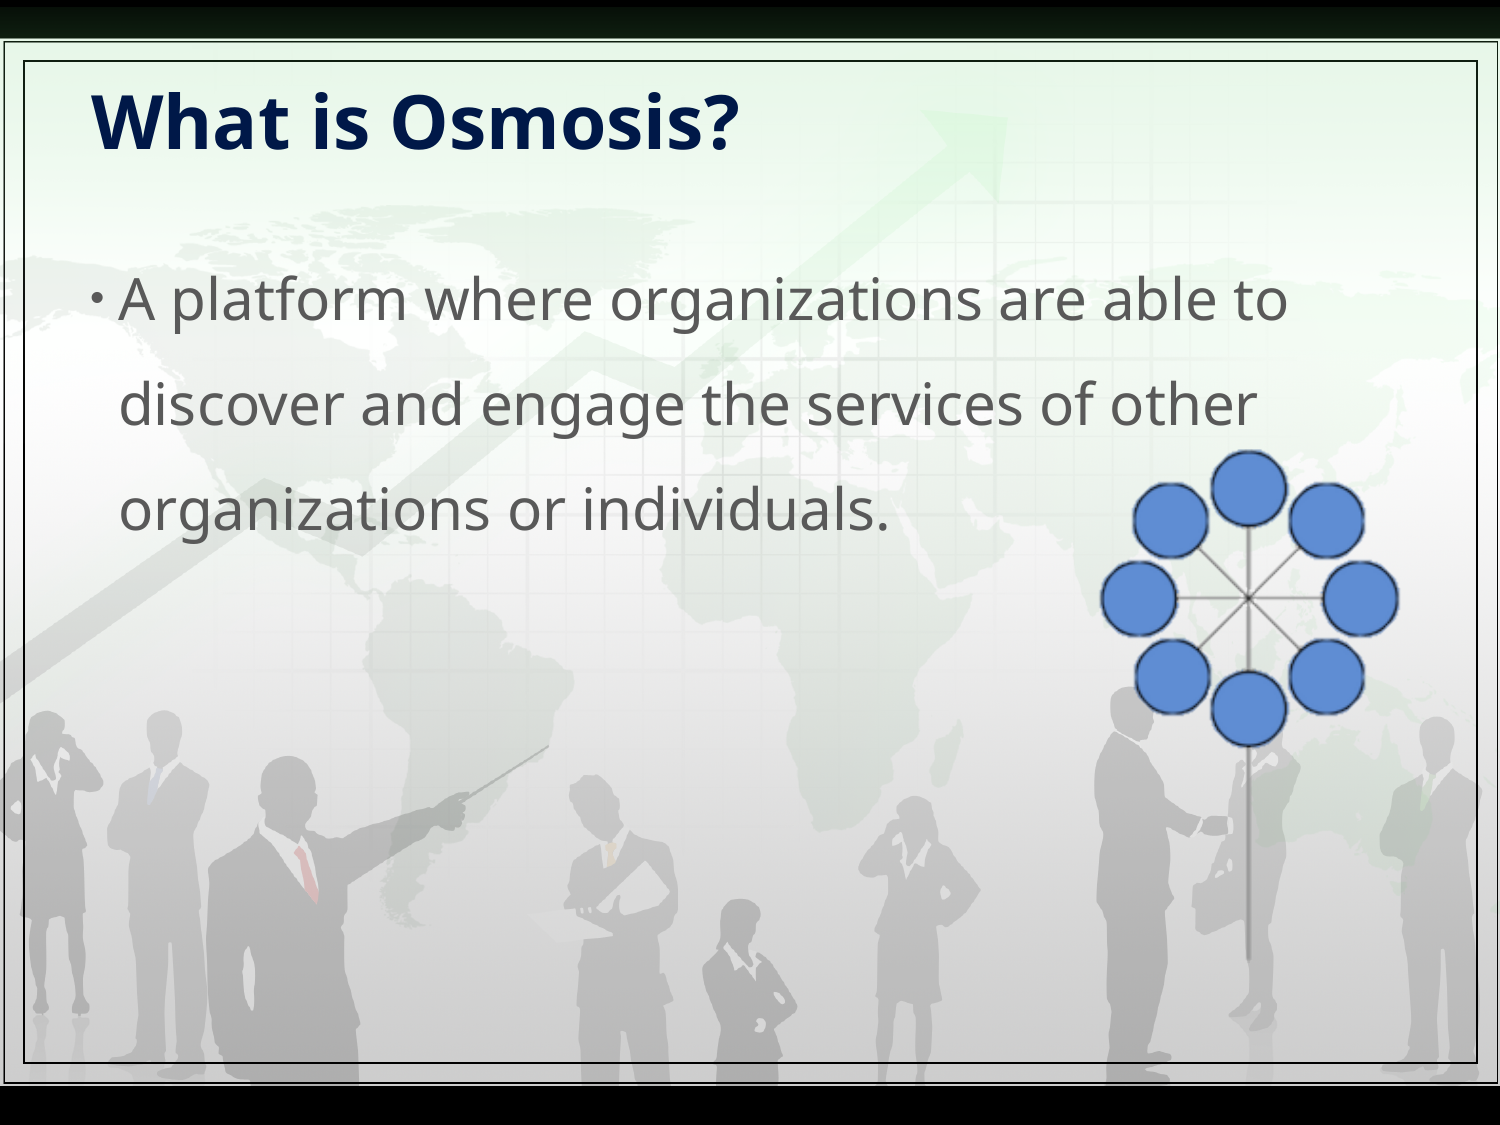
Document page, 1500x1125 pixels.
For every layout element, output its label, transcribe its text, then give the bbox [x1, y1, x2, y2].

picture [986, 449, 1500, 963]
list A platform where organizations are able to discover and engage the services of other organizations or individuals. [75, 220, 1425, 1050]
title What is Osmosis? [76, 67, 1427, 173]
picture [0, 0, 1500, 1125]
